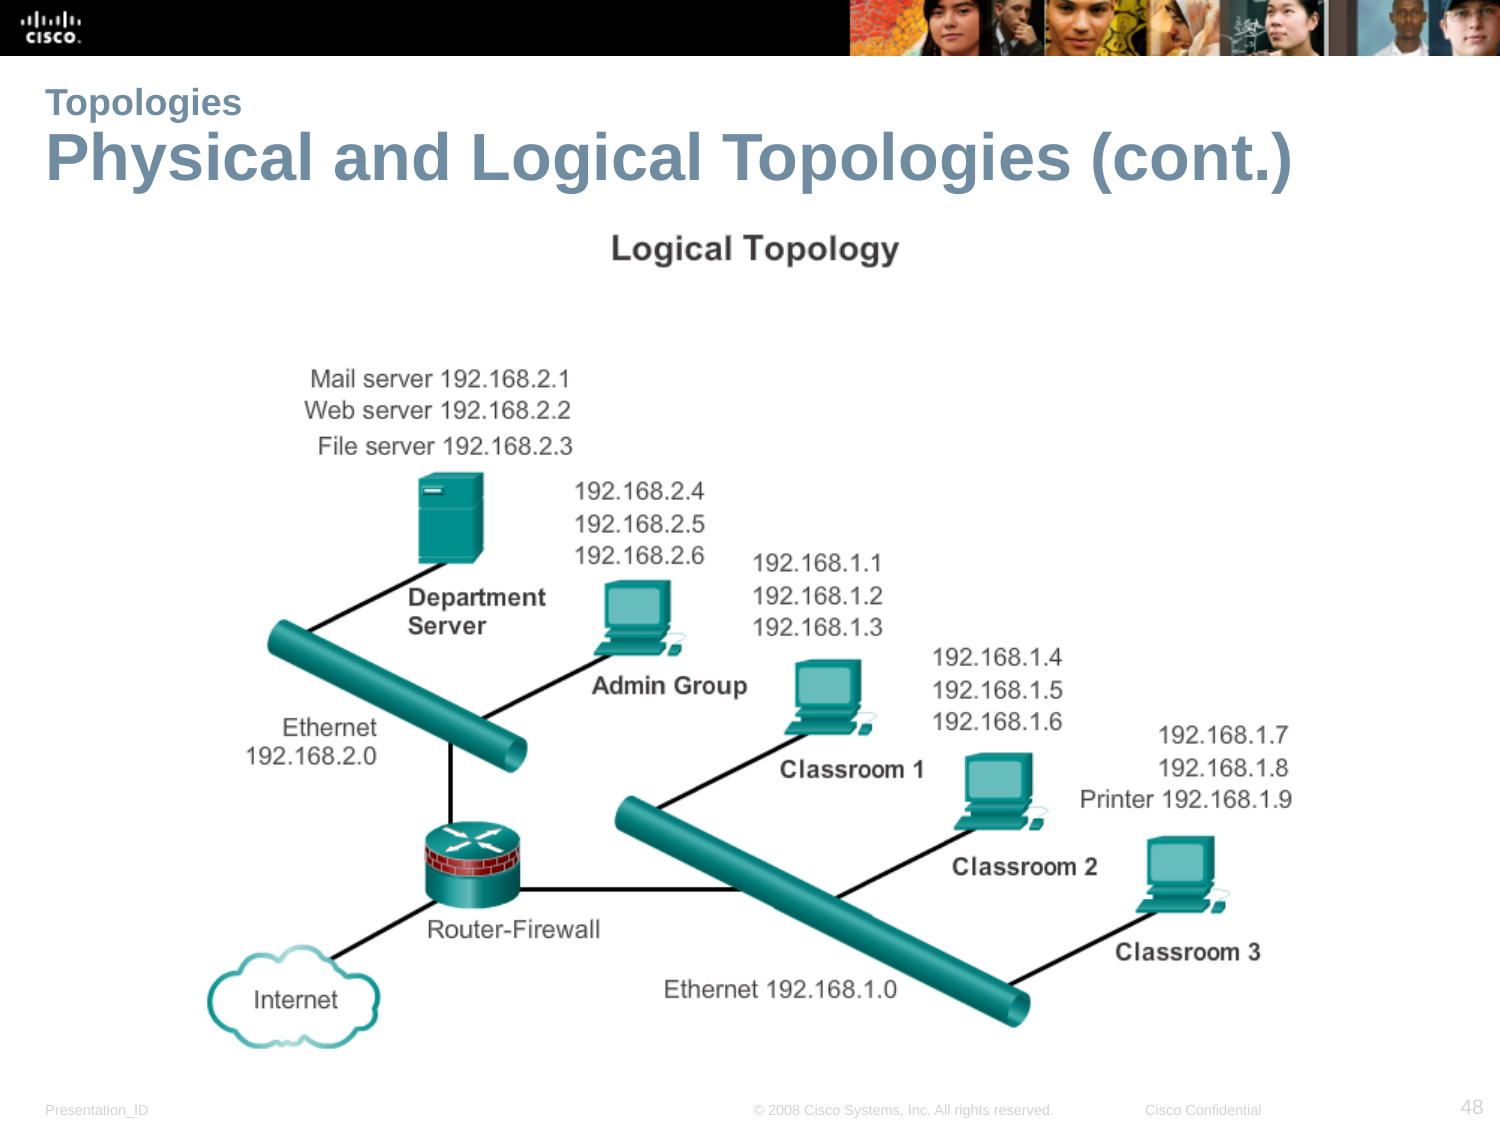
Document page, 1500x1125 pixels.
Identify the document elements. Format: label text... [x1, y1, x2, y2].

picture [0, 0, 1500, 56]
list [34, 226, 1468, 1061]
title Topologies Physical and Logical Topologies (cont.) [31, 64, 1471, 203]
